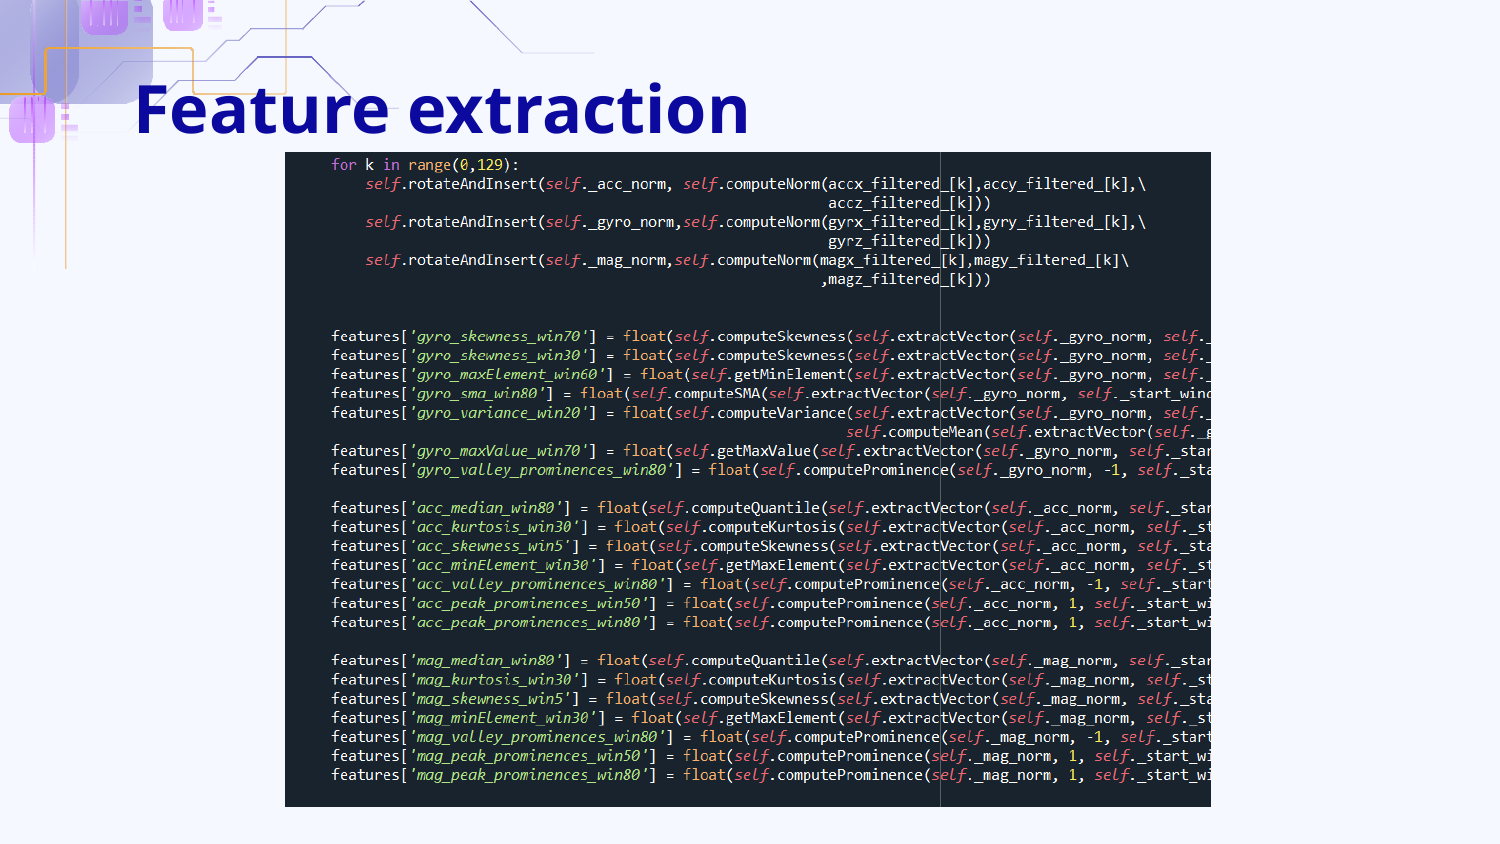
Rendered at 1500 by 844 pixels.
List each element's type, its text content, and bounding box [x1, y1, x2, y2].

picture [284, 152, 1211, 807]
title Feature extraction [118, 37, 1500, 176]
